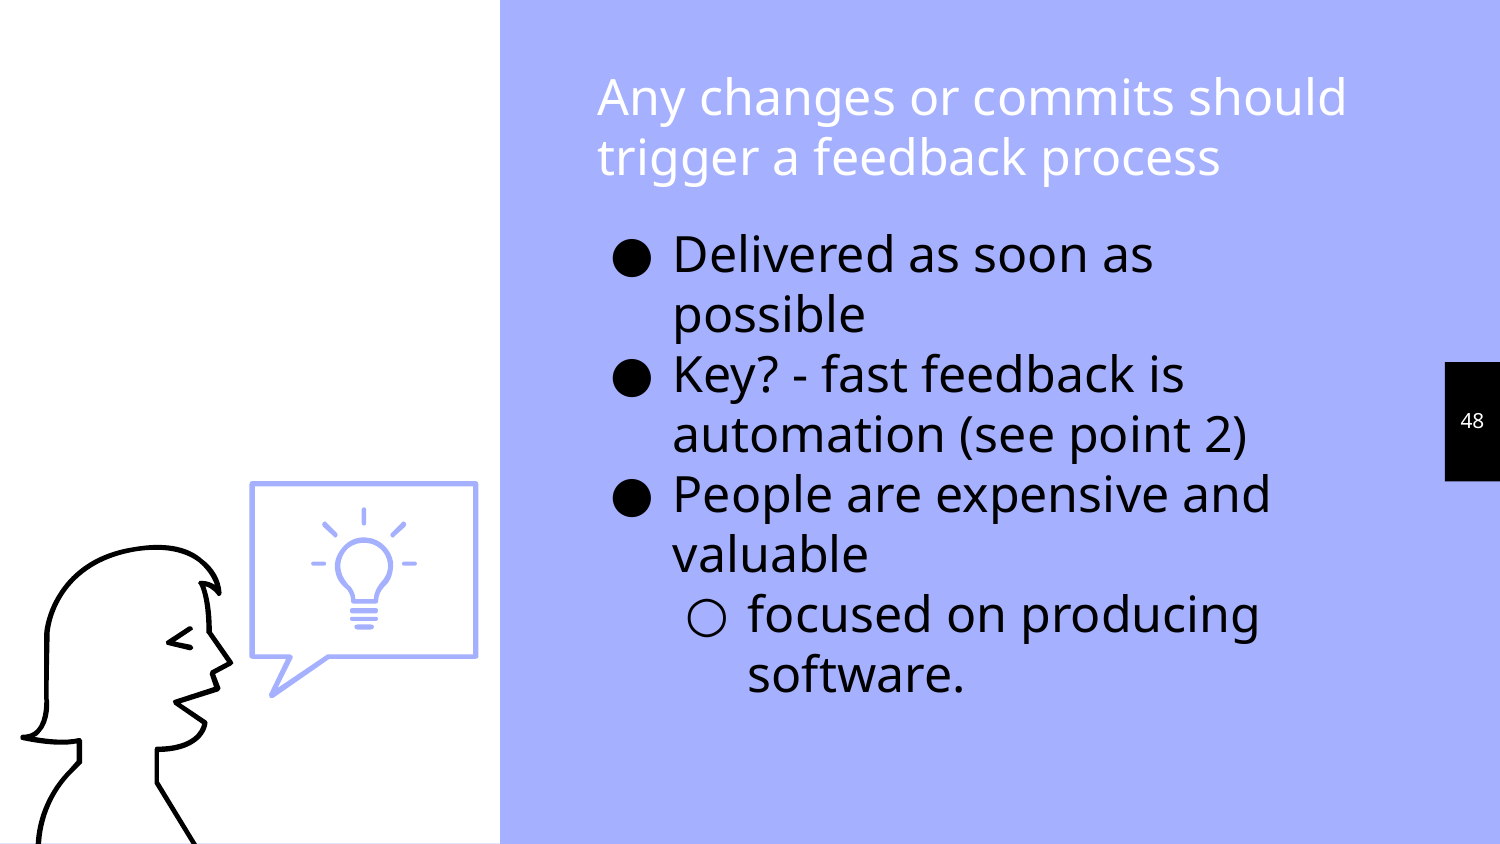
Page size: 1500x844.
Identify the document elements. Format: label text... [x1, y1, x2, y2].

title Any changes or commits should trigger a feedback process [582, 54, 1388, 201]
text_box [20, 480, 479, 844]
text_box Delivered as soon as possible Key? - fast feedback is automation (see point 2) People are expensive and valuable focused on producing software. [582, 207, 1345, 700]
slide_number ‹#› [1444, 362, 1500, 482]
